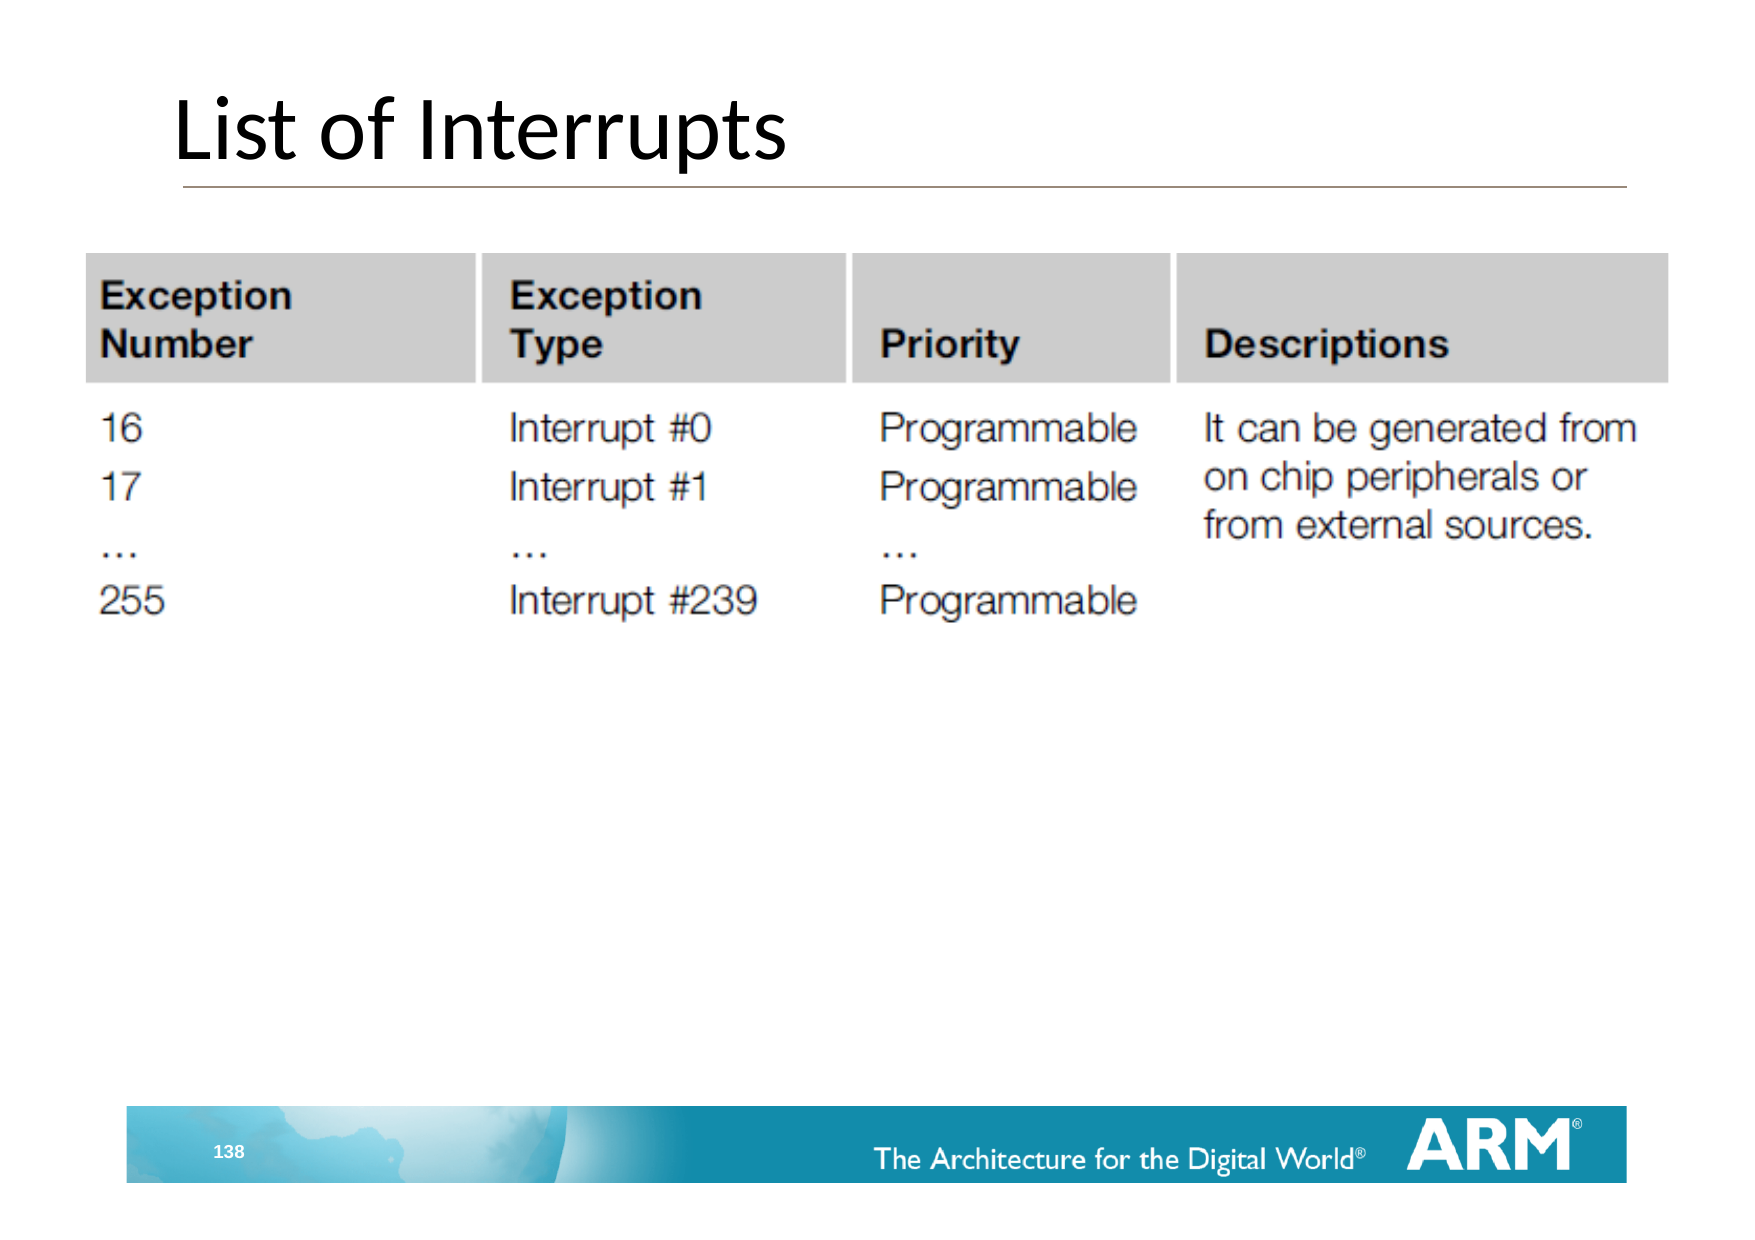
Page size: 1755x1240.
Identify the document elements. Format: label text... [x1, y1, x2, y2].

title List of Interrupts [173, 80, 1581, 172]
picture [85, 253, 1669, 623]
picture [126, 1106, 1627, 1183]
slide_number 138 [198, 1139, 287, 1187]
